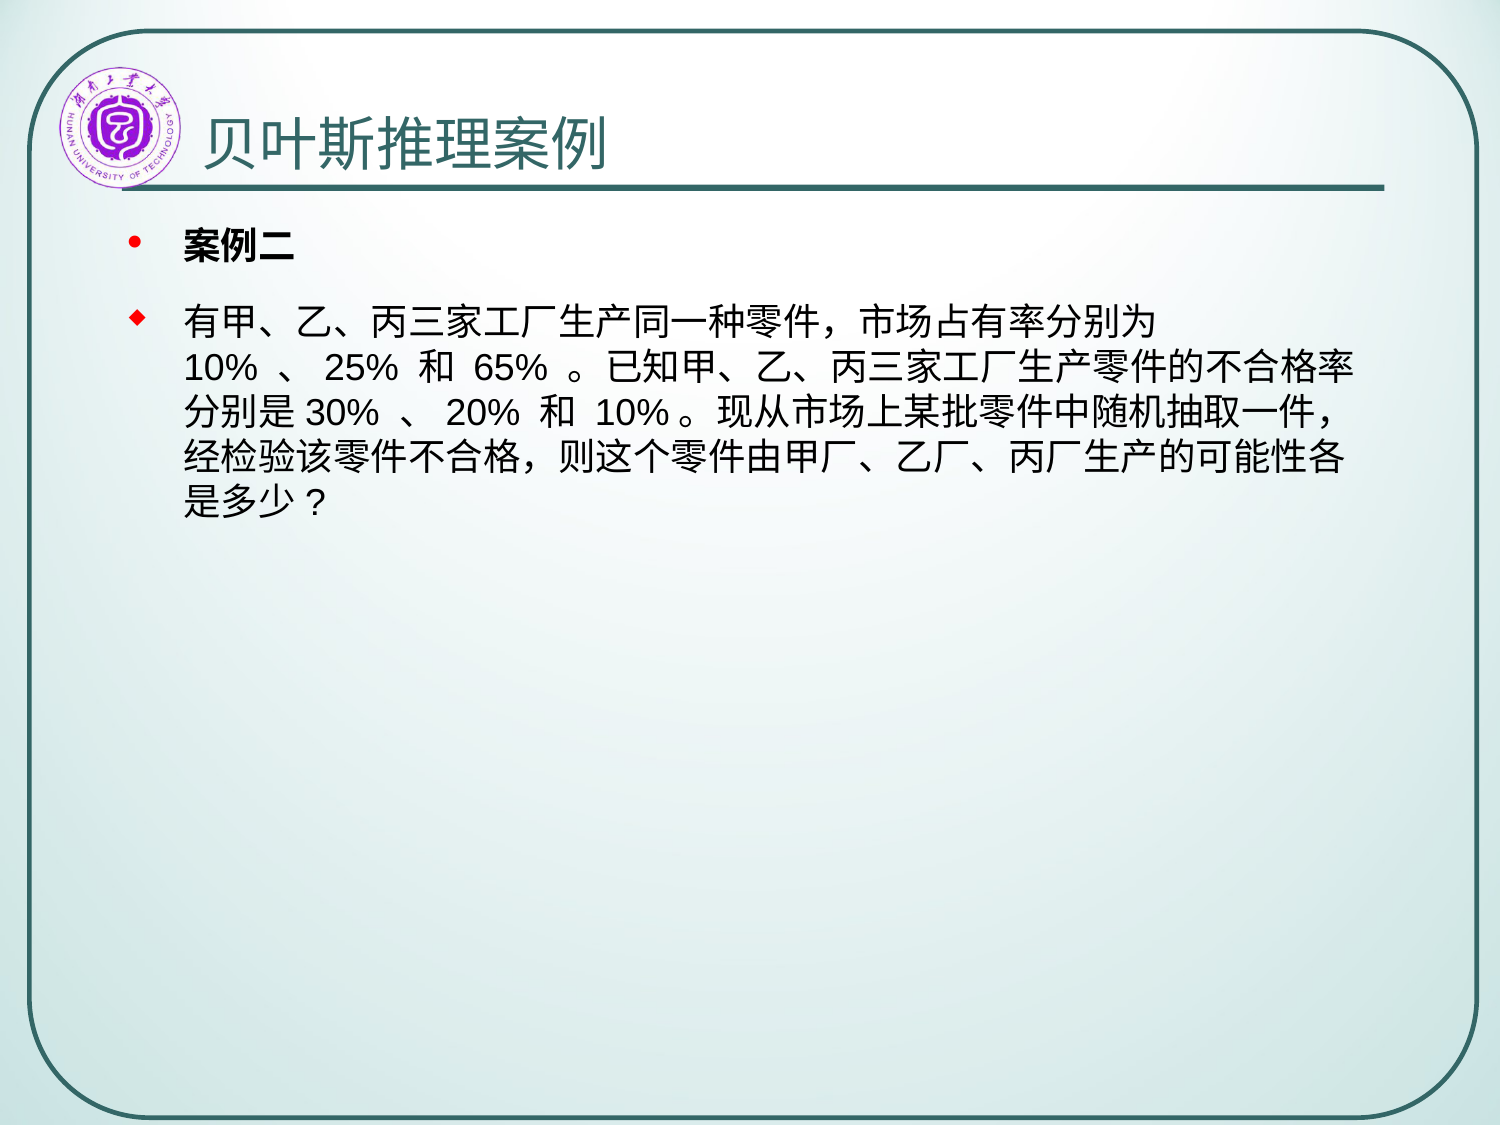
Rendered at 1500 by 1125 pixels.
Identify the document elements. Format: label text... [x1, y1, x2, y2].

title 贝叶斯推理案例 [159, 66, 1422, 185]
list 案例二 有甲、乙、丙三家工厂生产同一种零件，市场占有率分别为 10% 、25% 和 65% 。已知甲、乙、丙三家工厂生产零件的不合格率分别是30% 、20% 和 10%。现从市场上某批零件中随机抽取一件，经检验该零件不合格，则这个零件由甲厂、乙厂、丙厂生产的可能性各是多少? [112, 214, 1375, 1024]
picture [0, 0, 1500, 1125]
